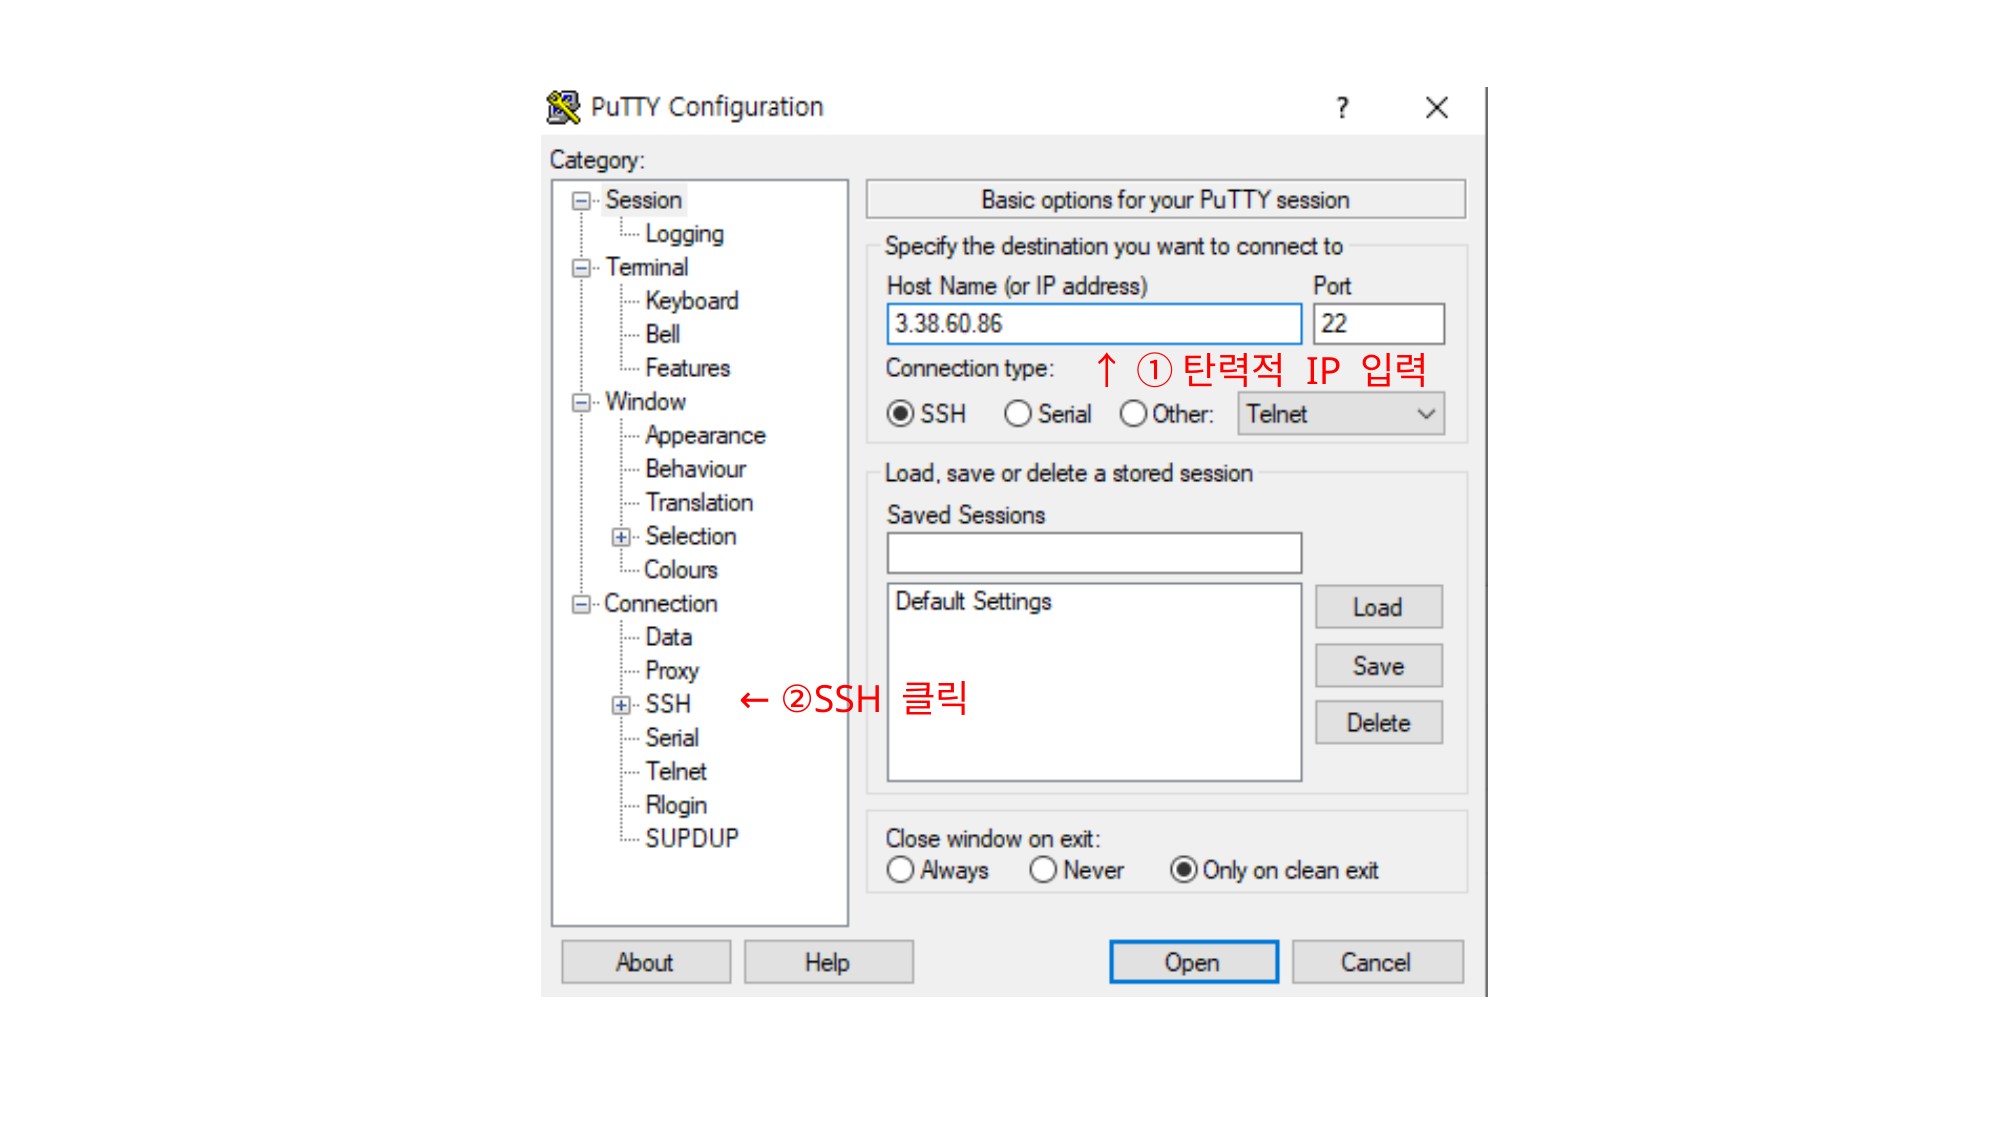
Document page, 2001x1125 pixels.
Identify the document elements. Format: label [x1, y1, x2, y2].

list [541, 87, 1488, 997]
